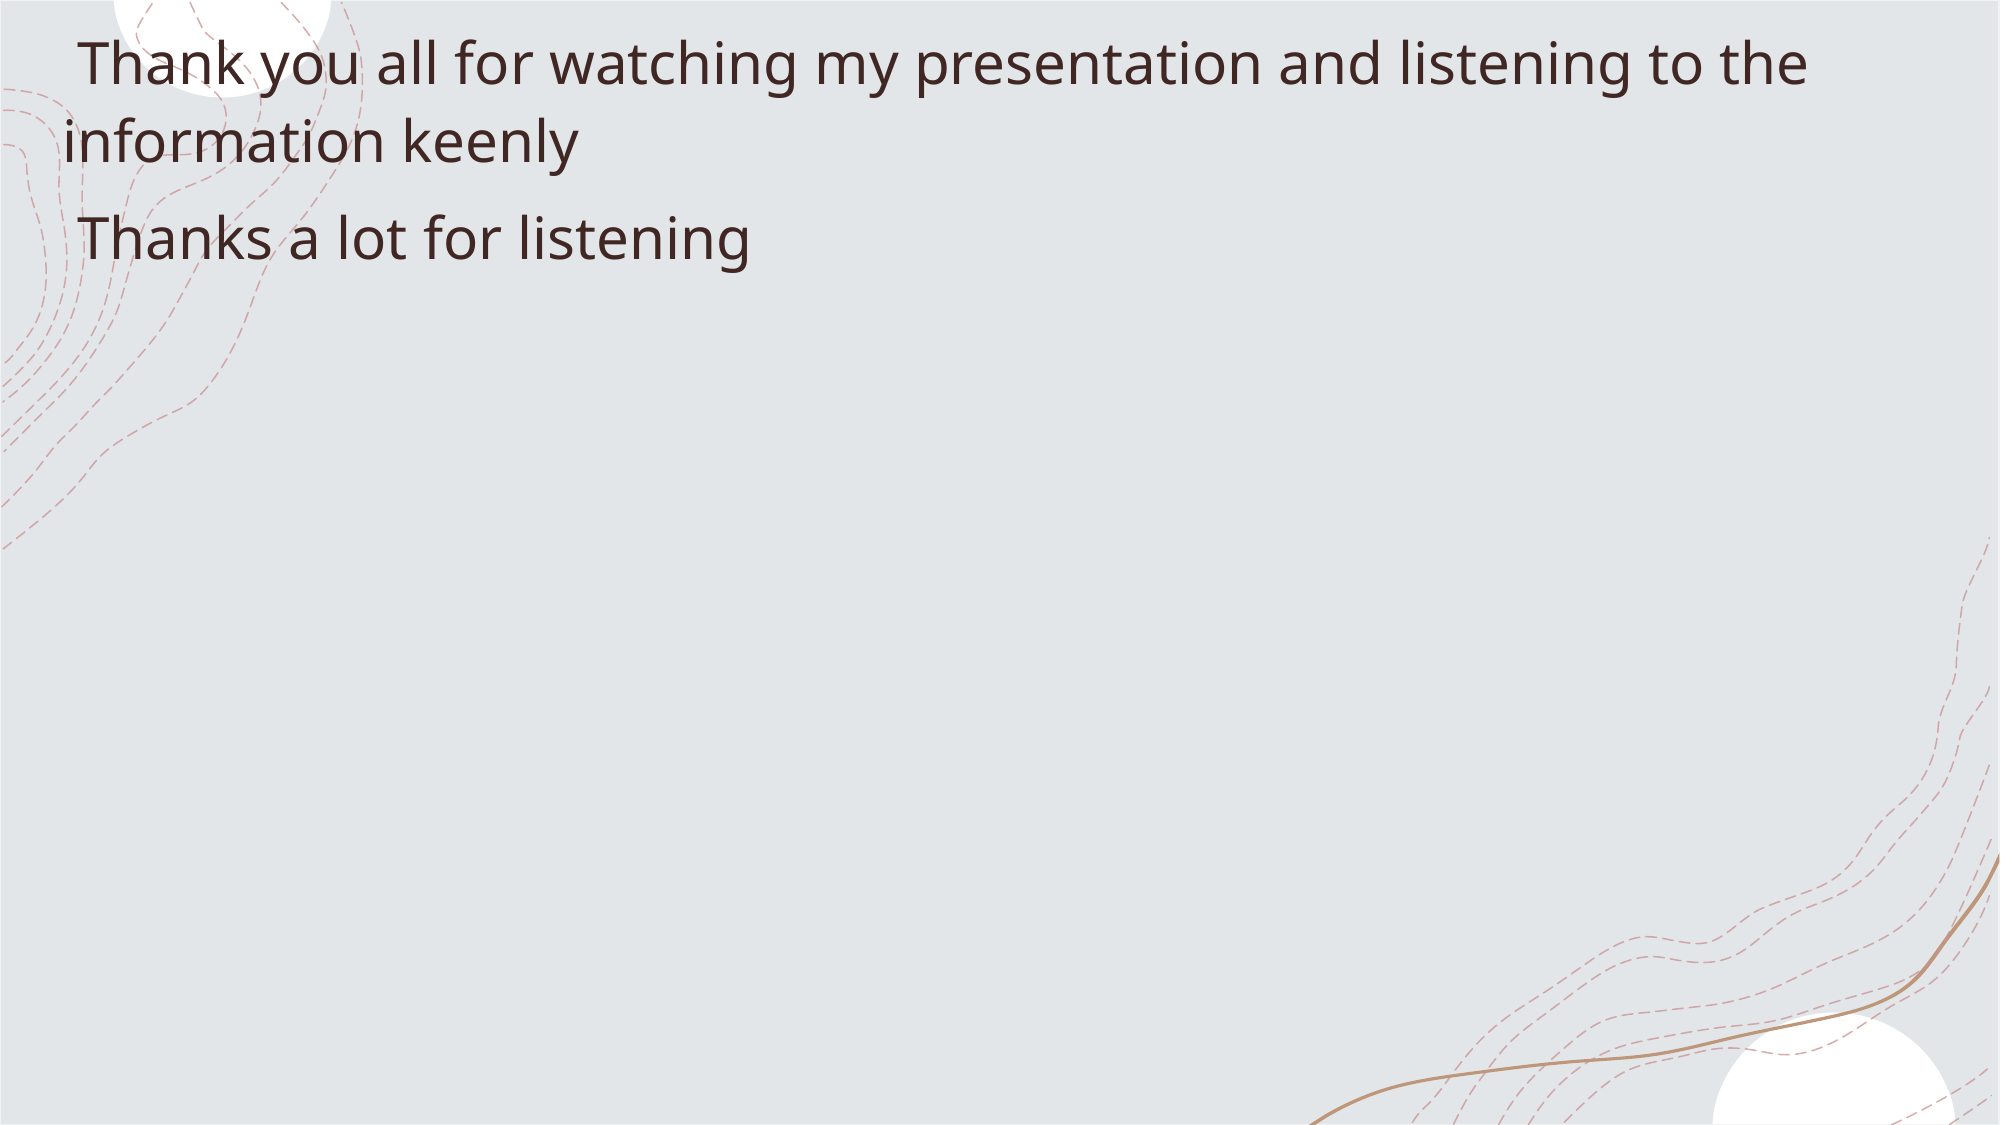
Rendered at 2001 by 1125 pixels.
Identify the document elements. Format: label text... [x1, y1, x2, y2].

list Thank you all for watching my presentation and listening to the information keenly Thanks a lot for listening [47, 12, 1968, 1105]
